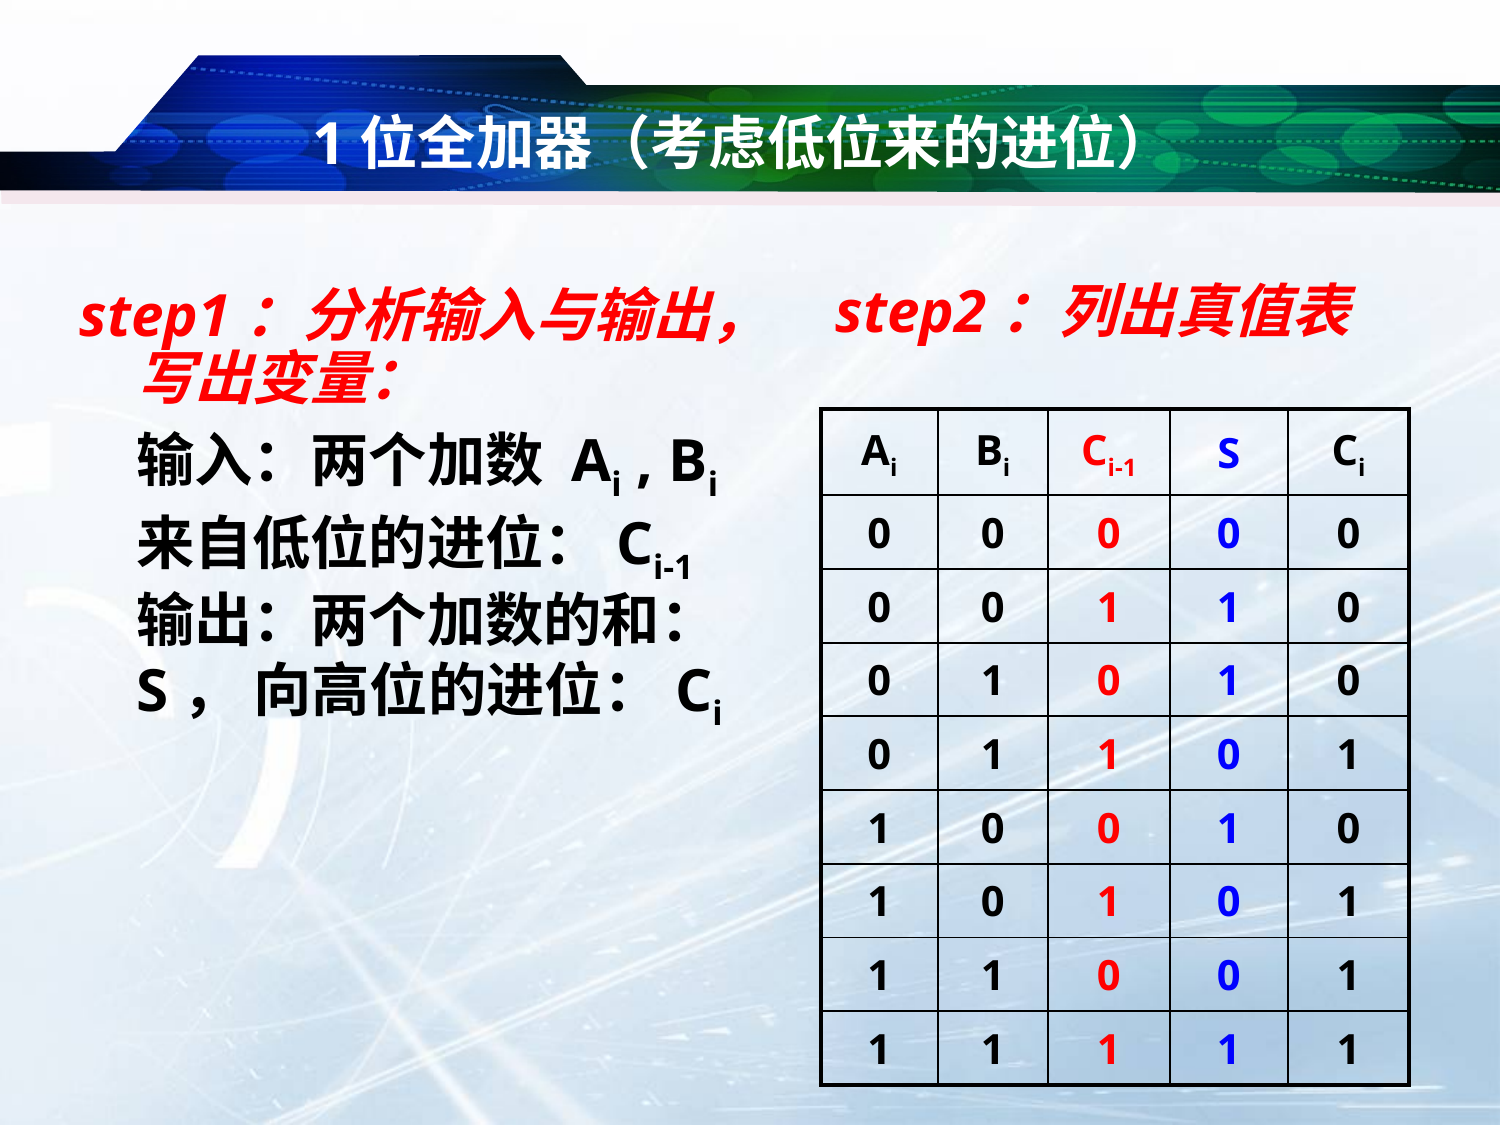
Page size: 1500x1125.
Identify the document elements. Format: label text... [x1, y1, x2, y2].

table_cell 0 [1289, 791, 1407, 863]
title 1位全加器（考虑低位来的进位） [99, 94, 1388, 188]
table_cell 0 [1289, 496, 1407, 568]
table_cell 1 [1289, 938, 1407, 1010]
table_cell 0 [1049, 496, 1169, 568]
table_cell 0 [939, 791, 1047, 863]
table_cell 1 [1049, 1012, 1169, 1083]
table_cell 1 [823, 938, 937, 1010]
table_header Ci [1289, 411, 1407, 494]
table_header Bi [939, 411, 1047, 494]
table_cell 1 [823, 865, 937, 937]
table_cell 0 [1171, 496, 1287, 568]
table_cell 1 [1171, 570, 1287, 642]
table_cell 0 [1049, 791, 1169, 863]
table_cell 0 [1049, 644, 1169, 715]
picture [0, 0, 1500, 1125]
table_header Ci-1 [1049, 411, 1169, 494]
table_cell 0 [823, 717, 937, 789]
table_cell 1 [1049, 570, 1169, 642]
table_cell 0 [1171, 717, 1287, 789]
table_cell 0 [1049, 938, 1169, 1010]
table_cell 0 [823, 570, 937, 642]
table_cell 0 [823, 644, 937, 715]
table_cell 0 [939, 570, 1047, 642]
text_box step2：列出真值表 [820, 267, 1436, 352]
table_cell 0 [939, 496, 1047, 568]
table_cell 1 [1049, 865, 1169, 937]
table_cell 1 [1289, 865, 1407, 937]
table_cell 1 [823, 1012, 937, 1083]
list step1：分析输入与输出，写出变量： 输入：两个加数 Ai , Bi 来自低位的进位：Ci-1 输出：两个加数的和：S， 向高位的进位：Ci [64, 278, 739, 906]
table_cell 0 [1289, 644, 1407, 715]
table_cell 0 [939, 865, 1047, 937]
table_cell 1 [1171, 1012, 1287, 1083]
table_cell 1 [939, 938, 1047, 1010]
table_cell 1 [1171, 791, 1287, 863]
table_cell 0 [1171, 865, 1287, 937]
table_cell 1 [1171, 644, 1287, 715]
table_cell 0 [1289, 570, 1407, 642]
table_cell 1 [1049, 717, 1169, 789]
table_cell 1 [939, 644, 1047, 715]
table_cell 1 [939, 717, 1047, 789]
table_header Ai [823, 411, 937, 494]
table_header S [1171, 411, 1287, 494]
table_cell 1 [823, 791, 937, 863]
table_cell 1 [1289, 1012, 1407, 1083]
table_cell 1 [1289, 717, 1407, 789]
table_cell 1 [939, 1012, 1047, 1083]
table_cell 0 [823, 496, 937, 568]
table_cell 0 [1171, 938, 1287, 1010]
